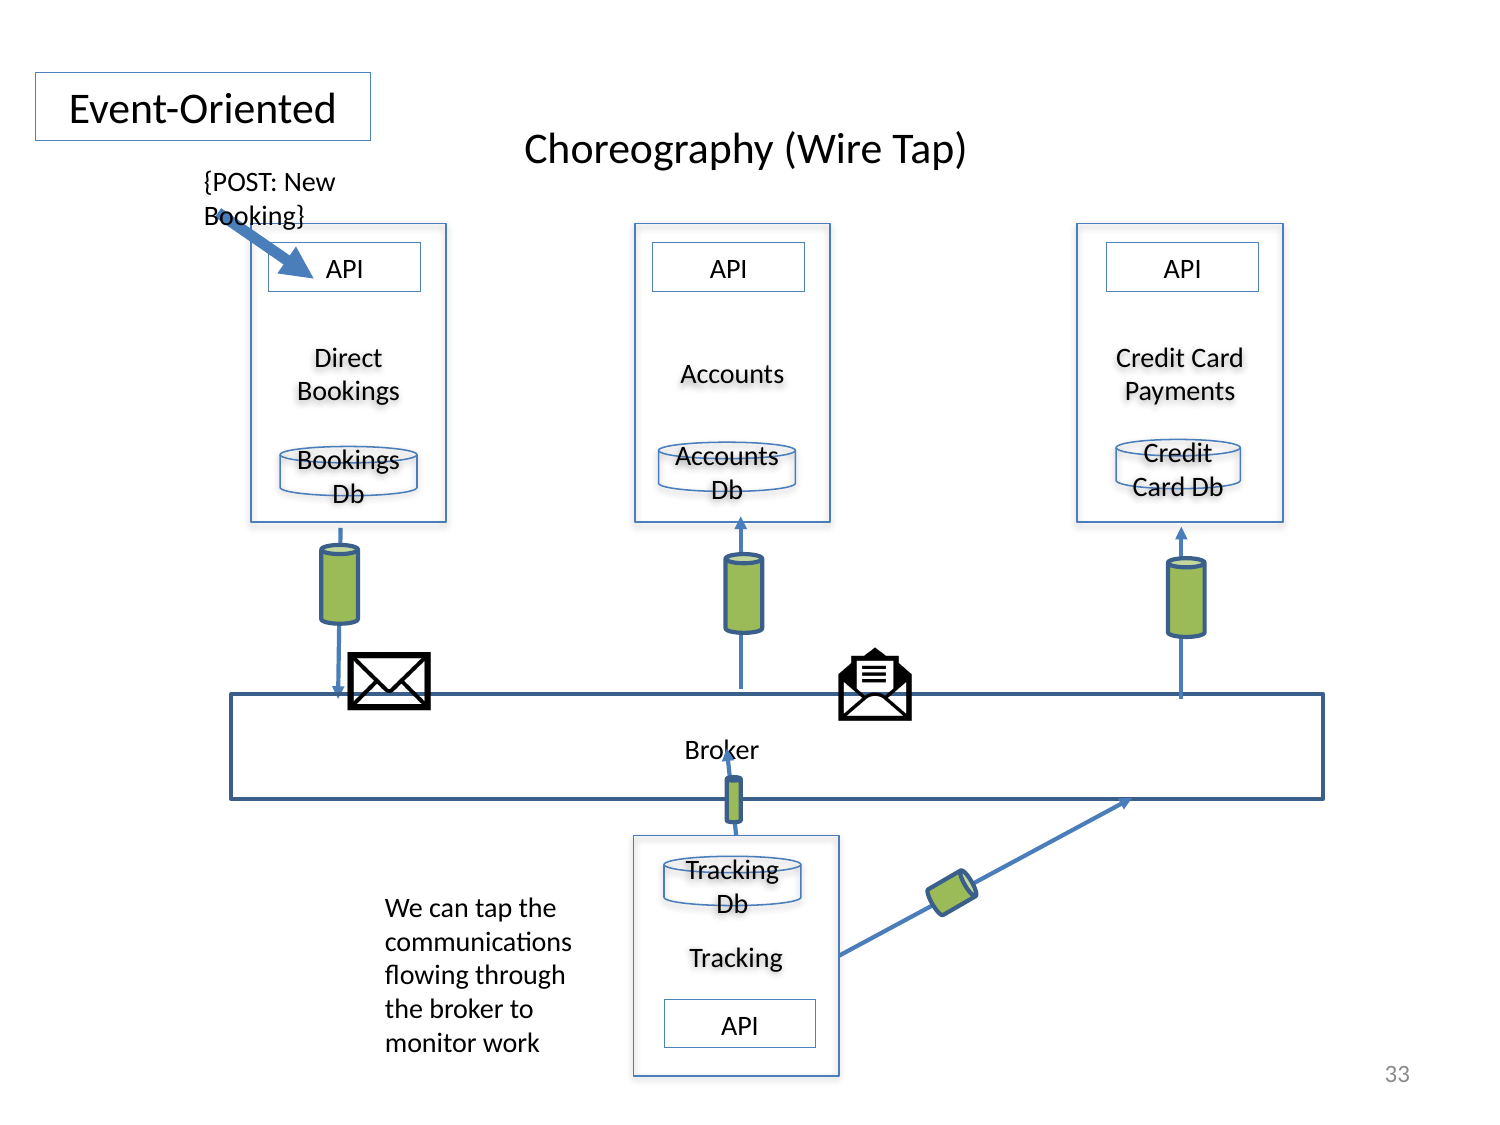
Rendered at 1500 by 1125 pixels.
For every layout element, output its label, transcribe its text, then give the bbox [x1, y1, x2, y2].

picture [339, 631, 439, 731]
text_box We can tap the communications flowing through the broker to monitor work [370, 882, 596, 1066]
slide_number 33 [1074, 1042, 1425, 1103]
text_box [337, 527, 341, 631]
text_box [1165, 556, 1176, 639]
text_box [217, 212, 314, 279]
text_box API [652, 242, 805, 292]
picture [829, 644, 918, 724]
text_box Accounts [634, 223, 831, 523]
text_box Credit Card Db [1115, 438, 1242, 490]
text_box Tracking [633, 835, 840, 1077]
text_box [229, 692, 1325, 801]
text_box [1185, 556, 1207, 640]
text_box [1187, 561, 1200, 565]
text_box API [664, 999, 816, 1048]
text_box Broker [669, 723, 775, 773]
text_box Accounts Db [657, 441, 797, 493]
text_box Bookings Db [279, 445, 418, 497]
text_box [745, 551, 765, 635]
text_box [726, 748, 737, 836]
text_box Tracking Db [663, 855, 802, 907]
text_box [838, 797, 1133, 957]
text_box [723, 552, 736, 635]
text_box [319, 543, 332, 626]
text_box Credit Card Payments [1076, 223, 1284, 523]
text_box [345, 543, 361, 626]
text_box Direct Bookings [250, 239, 447, 523]
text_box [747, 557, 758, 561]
text_box Choreography (Wire Tap) [338, 112, 1155, 180]
text_box API [268, 242, 421, 292]
text_box {POST: New Booking} [189, 155, 455, 239]
text_box Event-Oriented [35, 72, 371, 141]
text_box API [1106, 242, 1259, 292]
